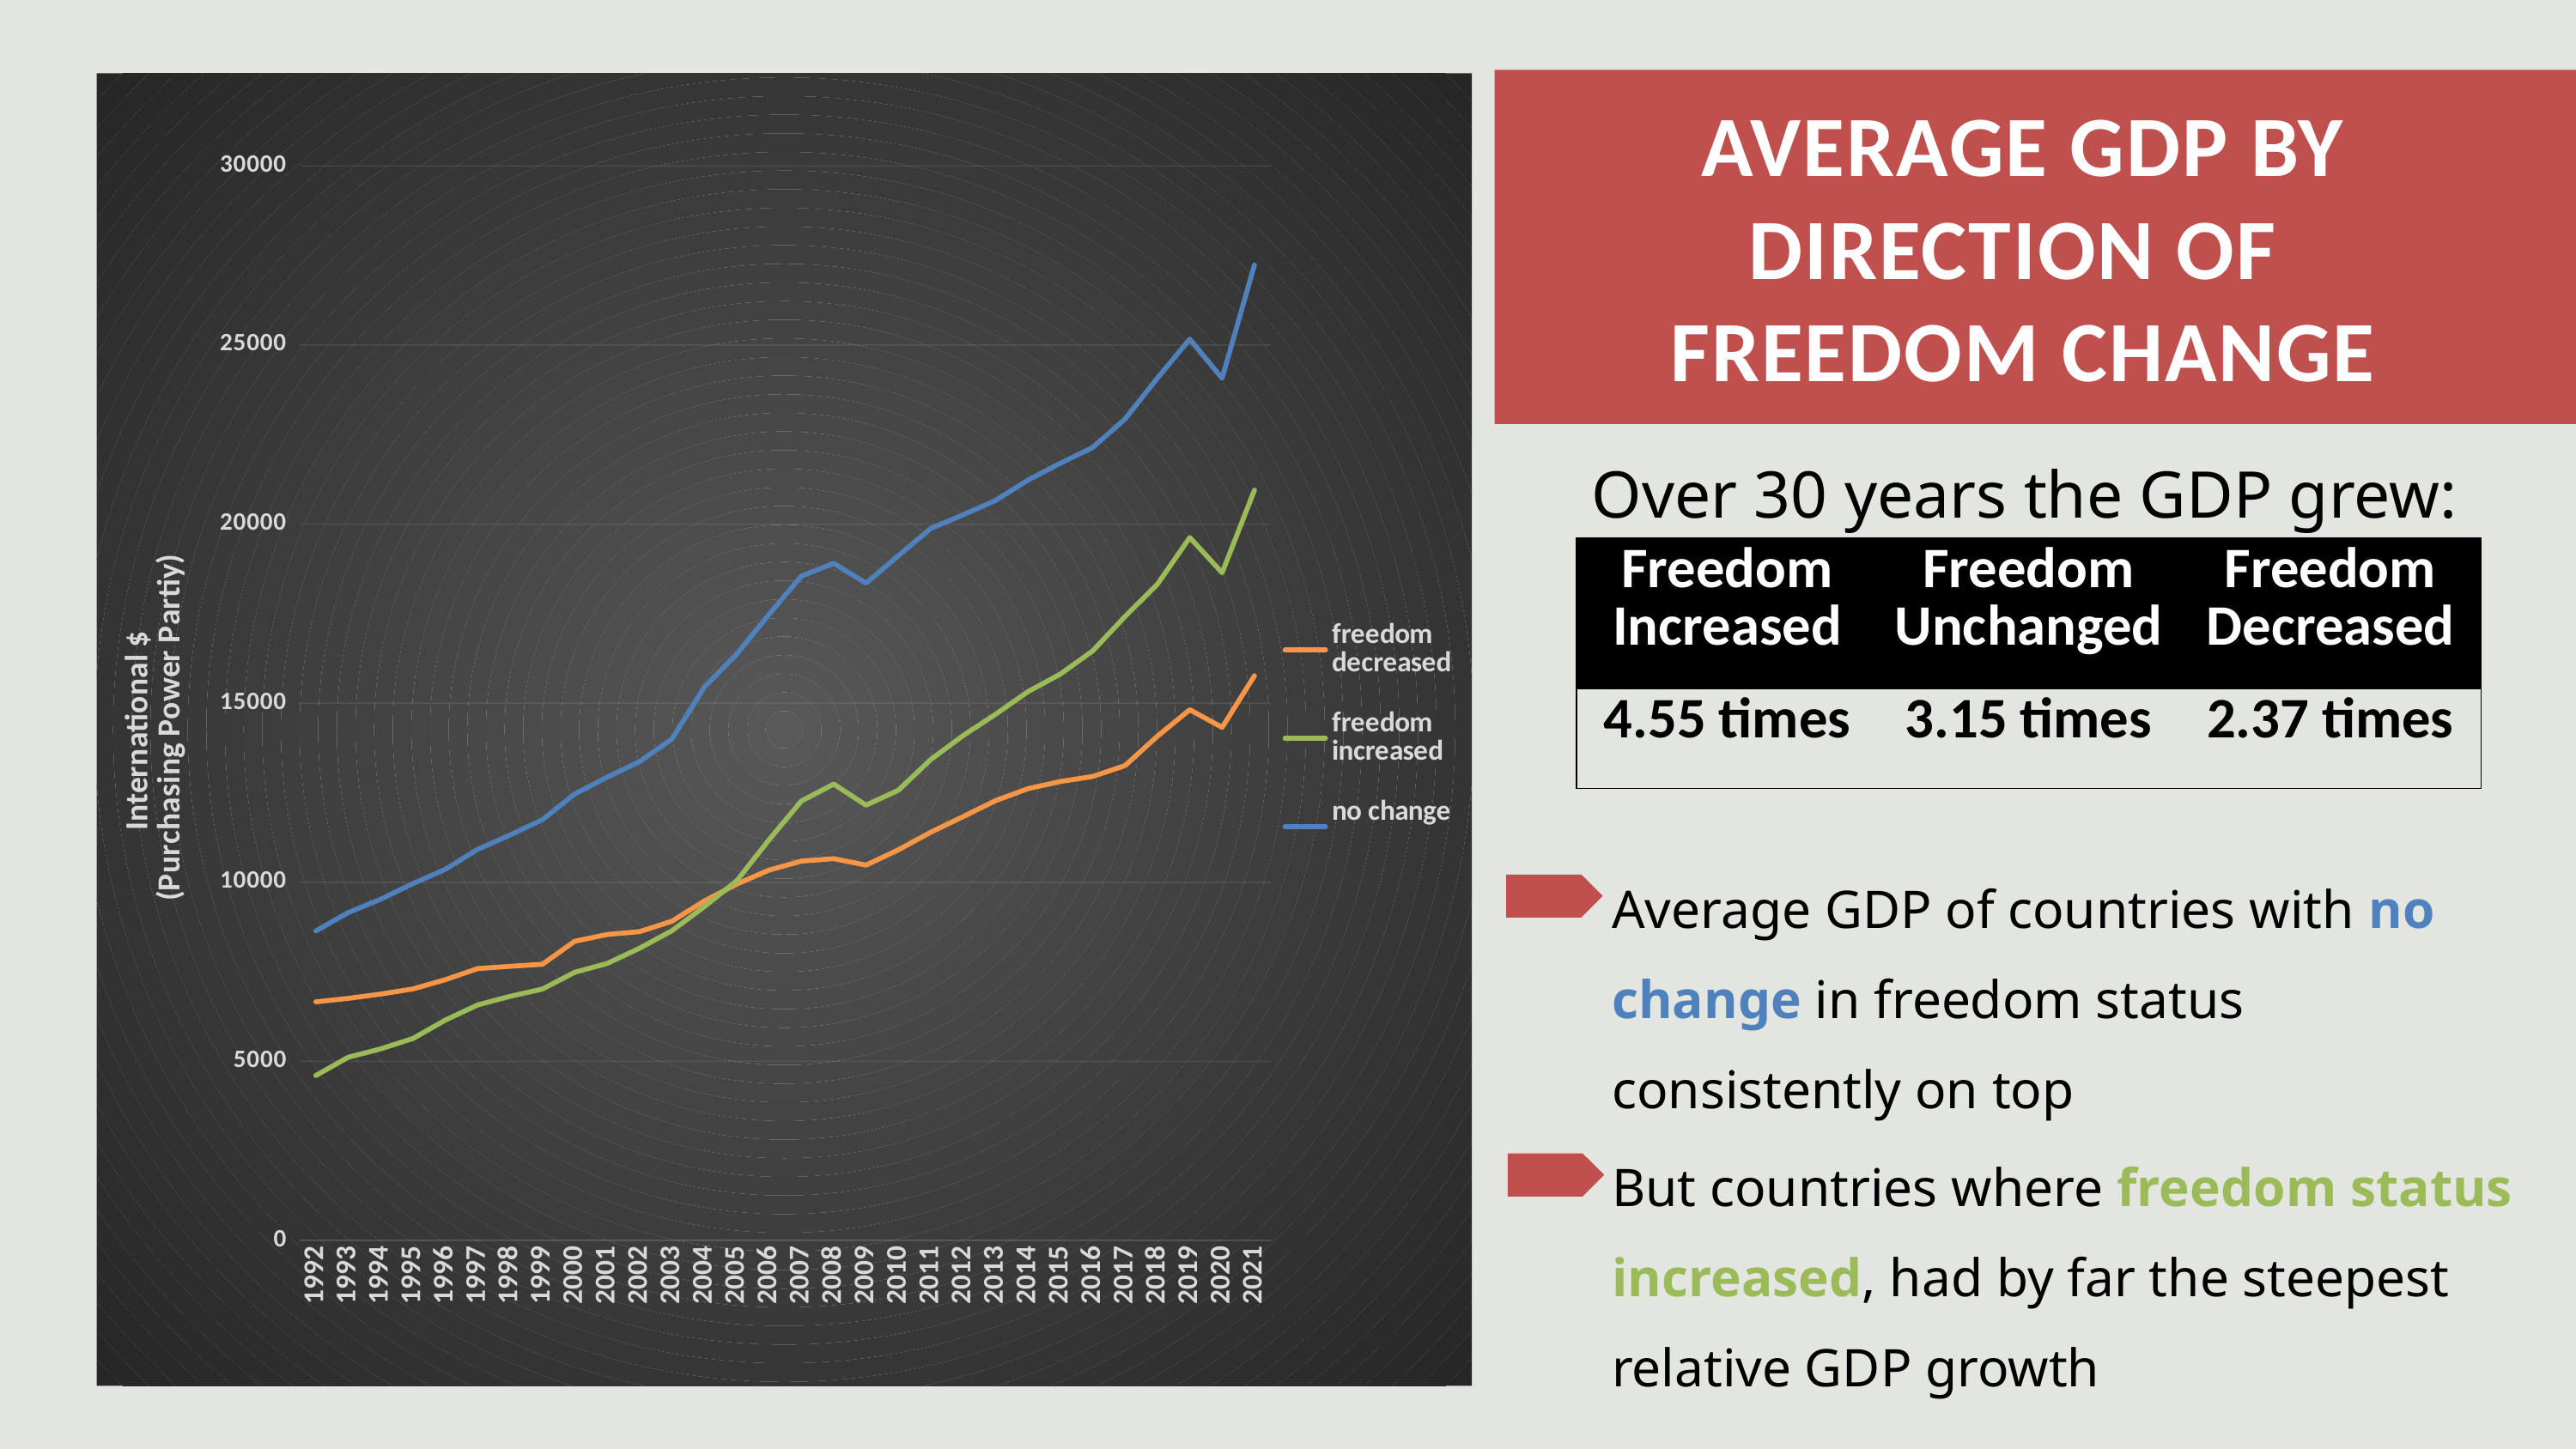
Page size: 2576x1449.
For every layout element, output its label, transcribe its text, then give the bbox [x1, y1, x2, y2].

table_header Freedom Decreased [2179, 539, 2481, 688]
text_box [1504, 872, 1599, 919]
table_header Freedom Increased [1577, 539, 1878, 688]
chart [96, 73, 1473, 1386]
table_header Freedom Unchanged [1878, 539, 2179, 688]
text_box AVERAGE GDP by Direction OF Freedom Change [1545, 90, 2501, 400]
table_cell 3.15 times [1878, 689, 2179, 788]
text_box Average GDP of countries with no change in freedom status consistently on top [1599, 842, 2533, 1120]
text_box Over 30 years the GDP grew: [1579, 434, 2576, 537]
table_cell 4.55 times [1577, 689, 1878, 788]
text_box [1505, 1151, 1599, 1198]
text_box But countries where freedom status increased, had by far the steepest relative GDP growth [1599, 1120, 2533, 1404]
table_cell 2.37 times [2179, 689, 2481, 788]
text_box [1494, 70, 2576, 424]
